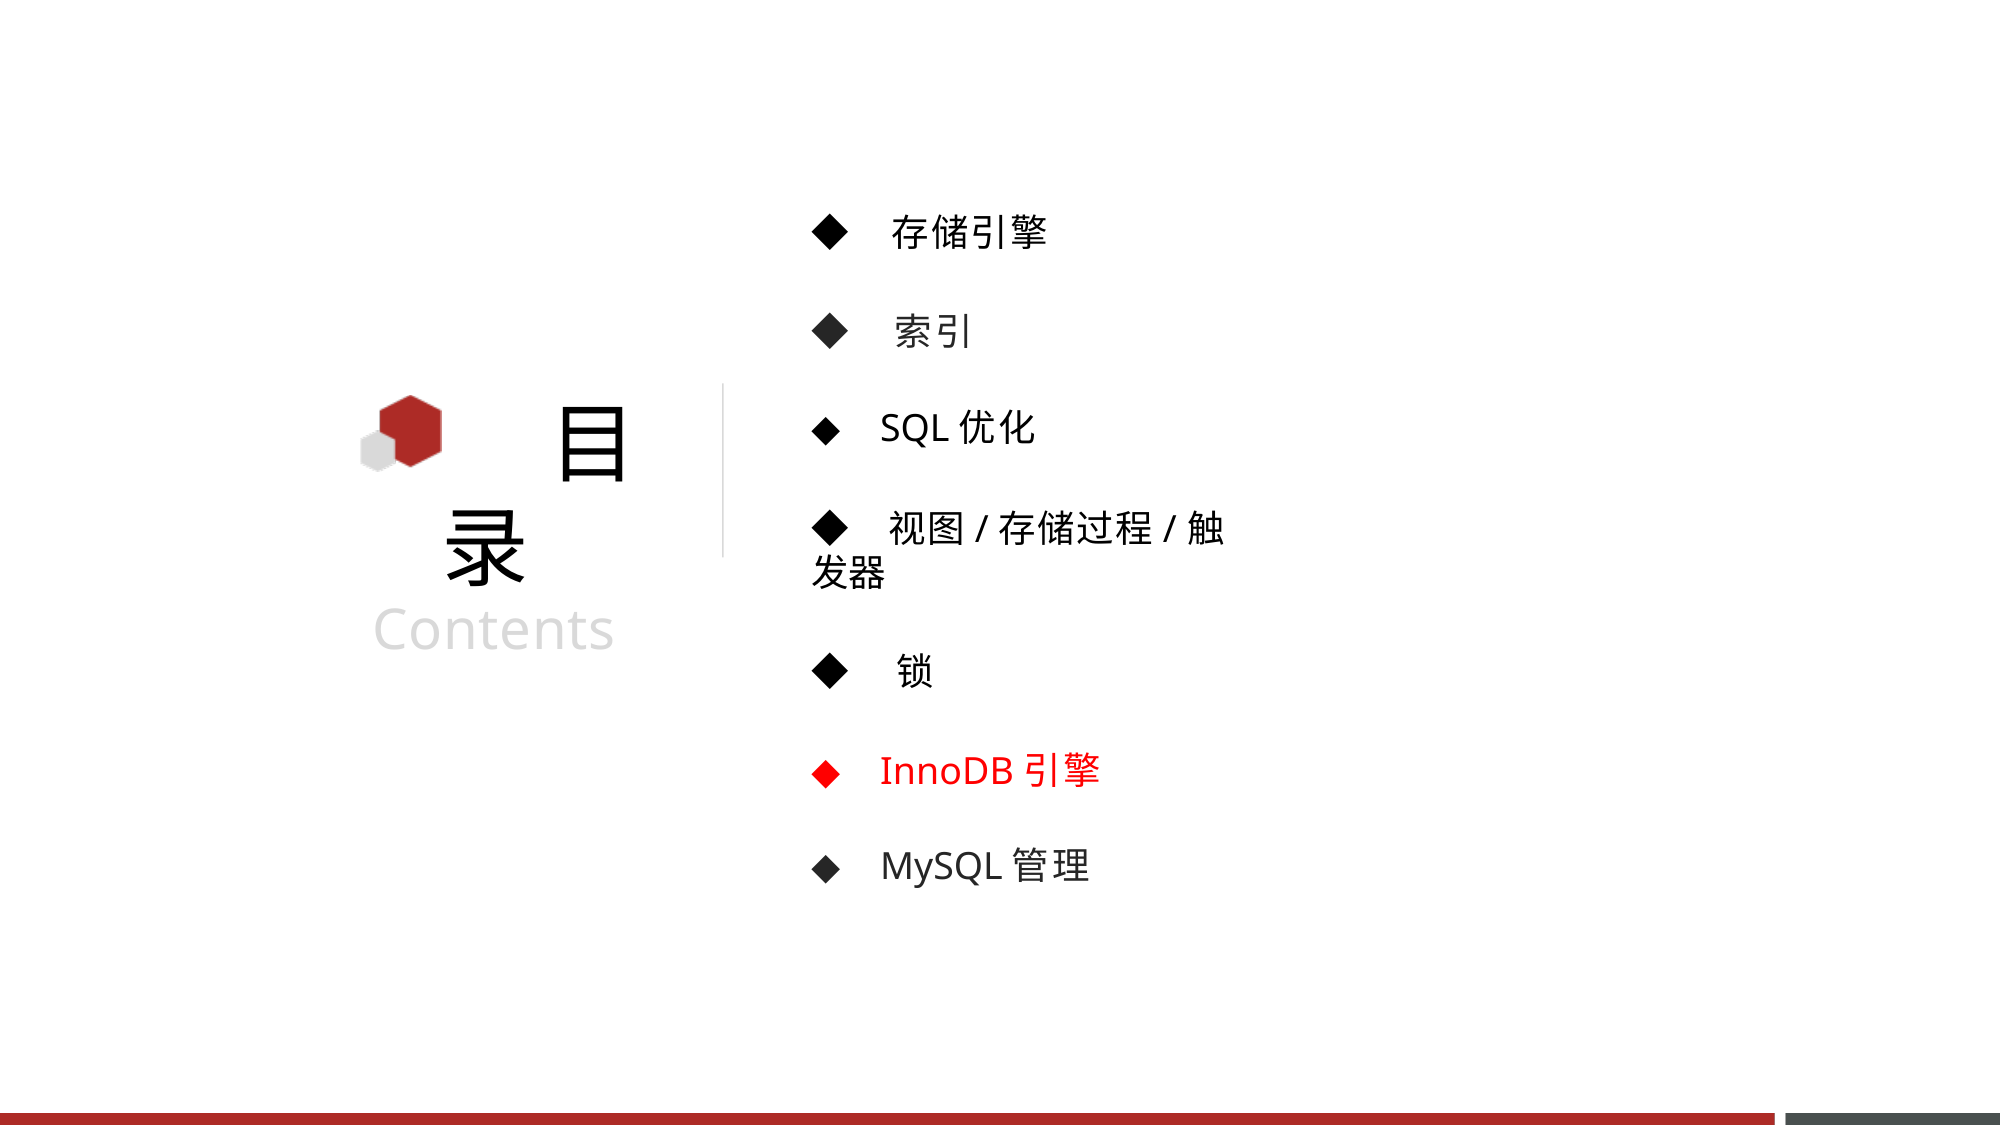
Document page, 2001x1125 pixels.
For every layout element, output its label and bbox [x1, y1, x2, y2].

picture [0, 1113, 2000, 1125]
text_box [809, 208, 1255, 847]
picture [360, 395, 442, 472]
text_box [358, 389, 634, 570]
